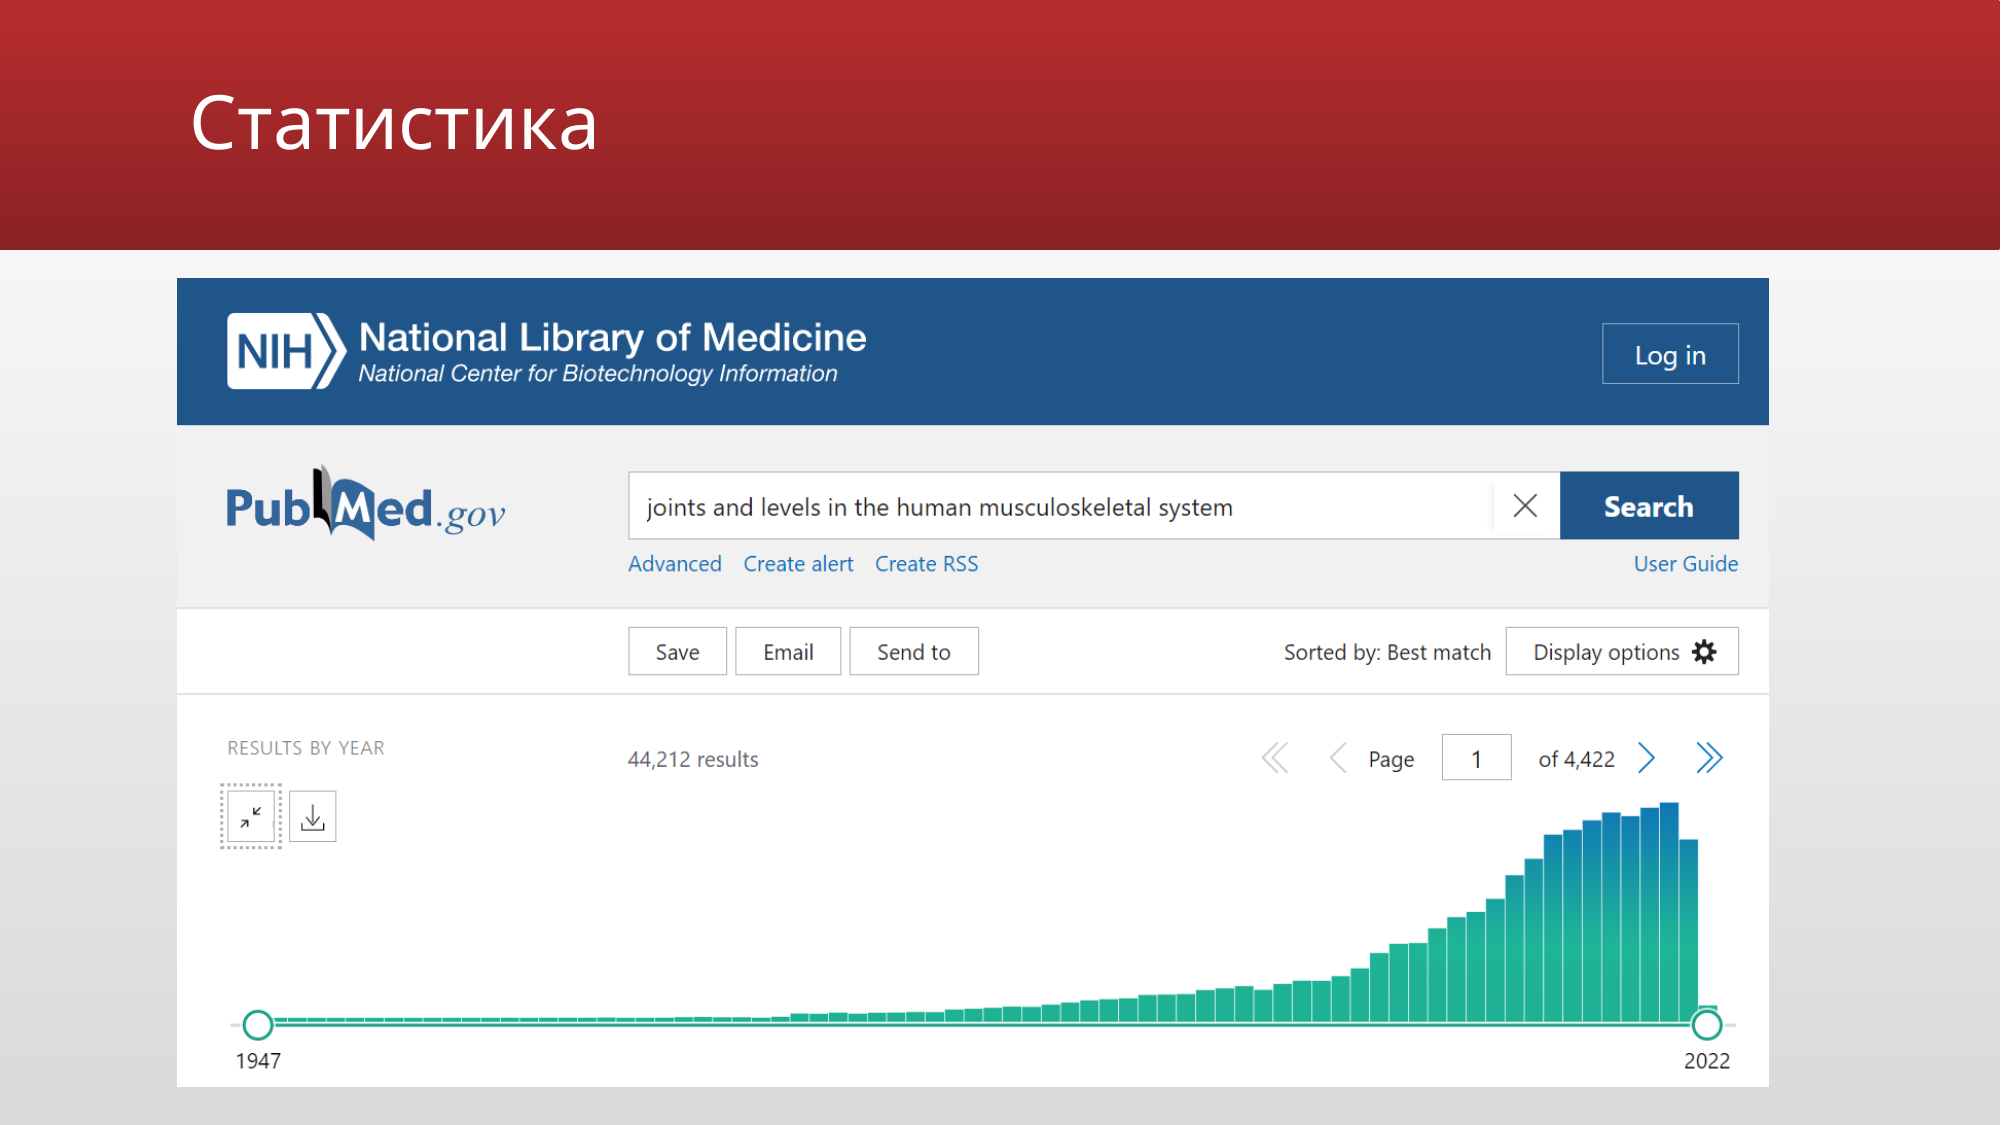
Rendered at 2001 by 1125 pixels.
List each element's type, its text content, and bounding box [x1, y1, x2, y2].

picture [177, 278, 1769, 1087]
title Статистика [174, 16, 1825, 234]
